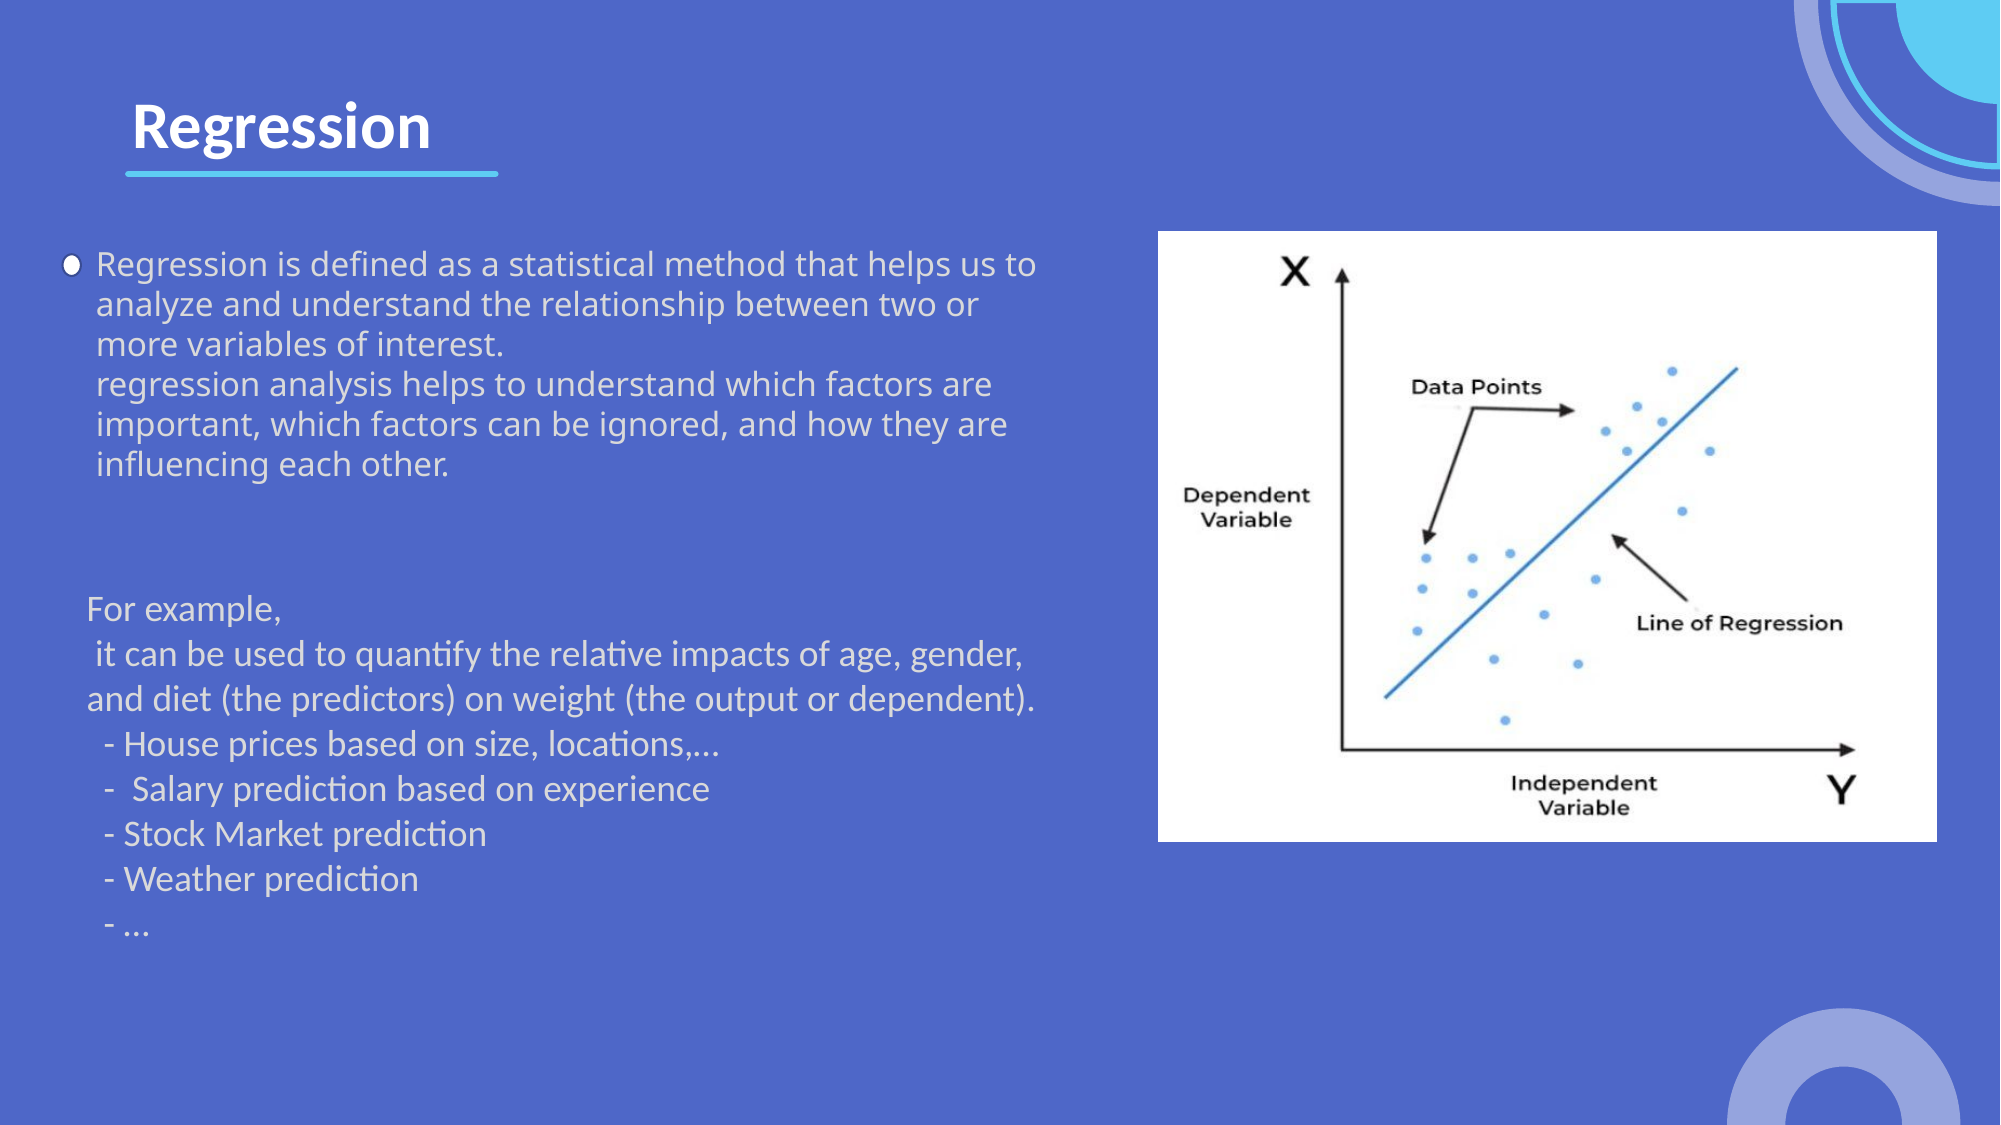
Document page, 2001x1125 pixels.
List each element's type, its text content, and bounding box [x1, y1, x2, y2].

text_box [1793, 0, 2000, 206]
picture [1158, 231, 1937, 842]
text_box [0, 145, 2000, 819]
text_box Regression [117, 74, 485, 145]
text_box [1726, 1007, 1962, 1125]
text_box For example, it can be used to quantify the relative impacts of age, gender, and diet (the predictors) on weight (the output or dependent). - House prices based on size, locations,… - Salary prediction based on experience - Stock Market prediction - Weather prediction - … [71, 819, 1072, 952]
